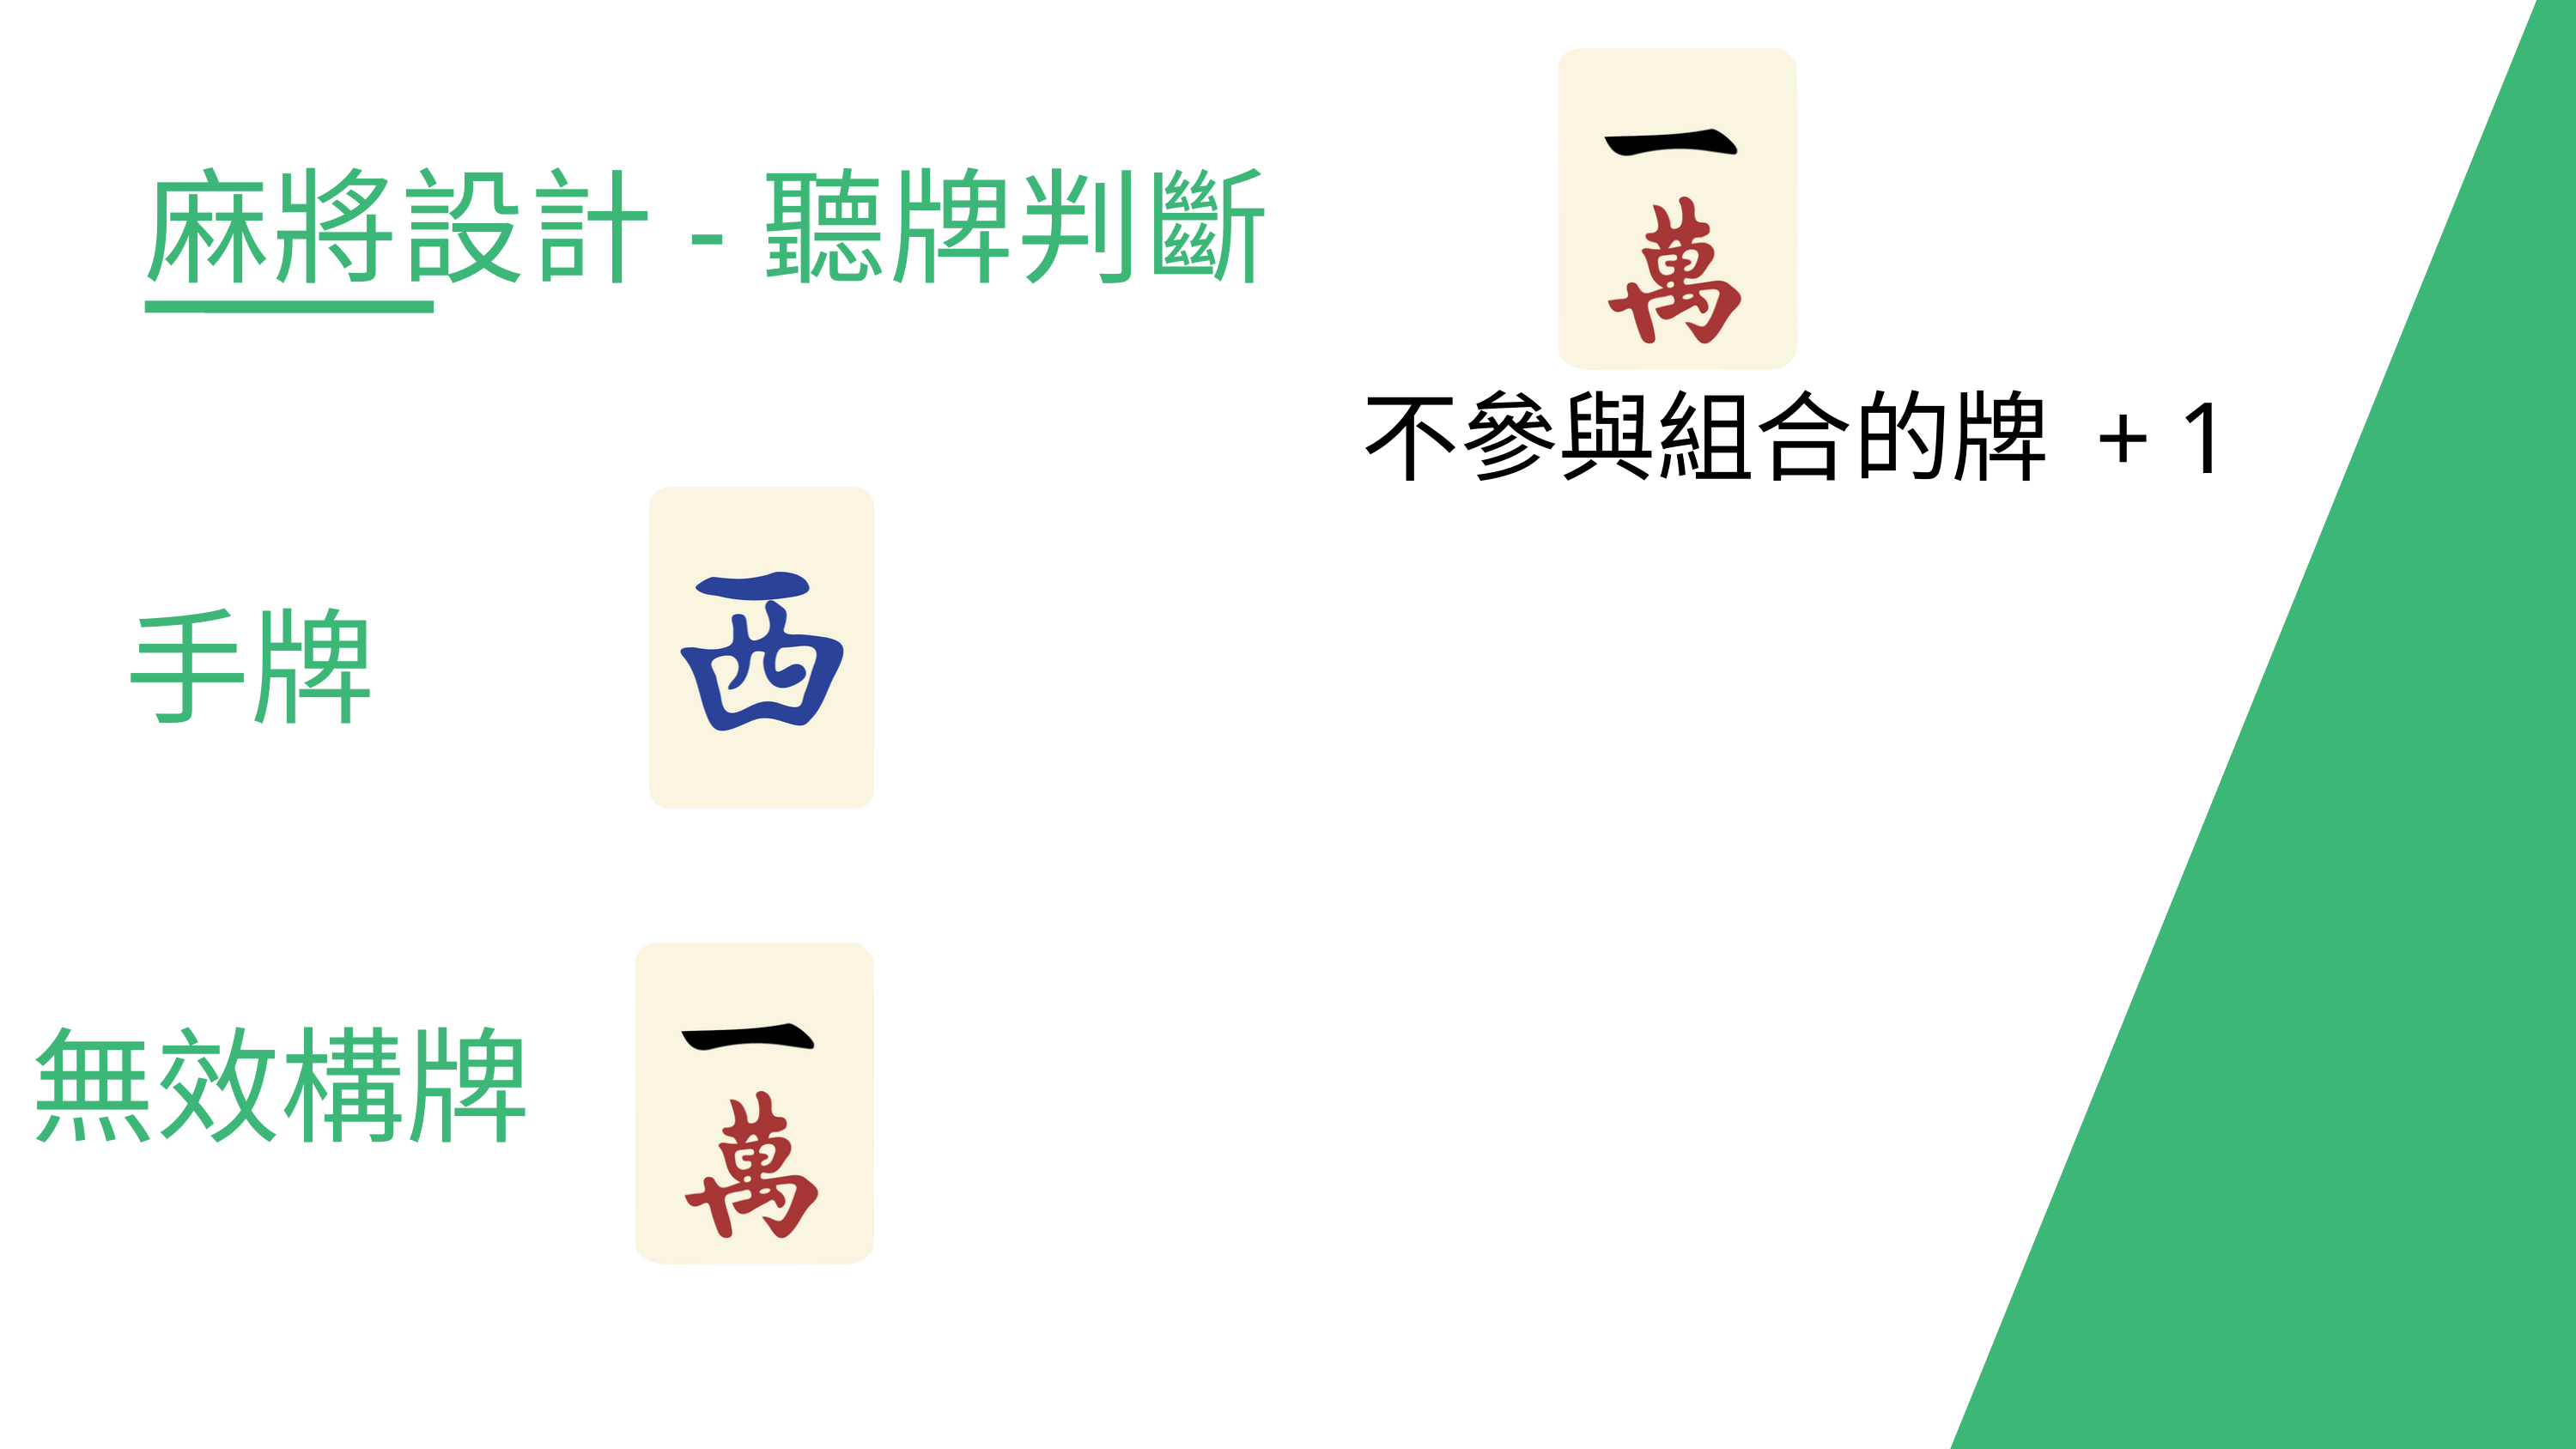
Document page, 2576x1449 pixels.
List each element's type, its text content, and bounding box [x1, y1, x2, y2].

text_box 麻將設計-聽牌判斷 [144, 135, 1365, 299]
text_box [1841, 0, 2576, 1449]
text_box [649, 487, 875, 809]
text_box [635, 943, 875, 1264]
text_box 手牌 [125, 563, 376, 739]
text_box [1558, 48, 1798, 355]
text_box 無效構牌 [30, 982, 532, 1158]
text_box 不參與組合的牌 + 1 [1359, 355, 1836, 494]
